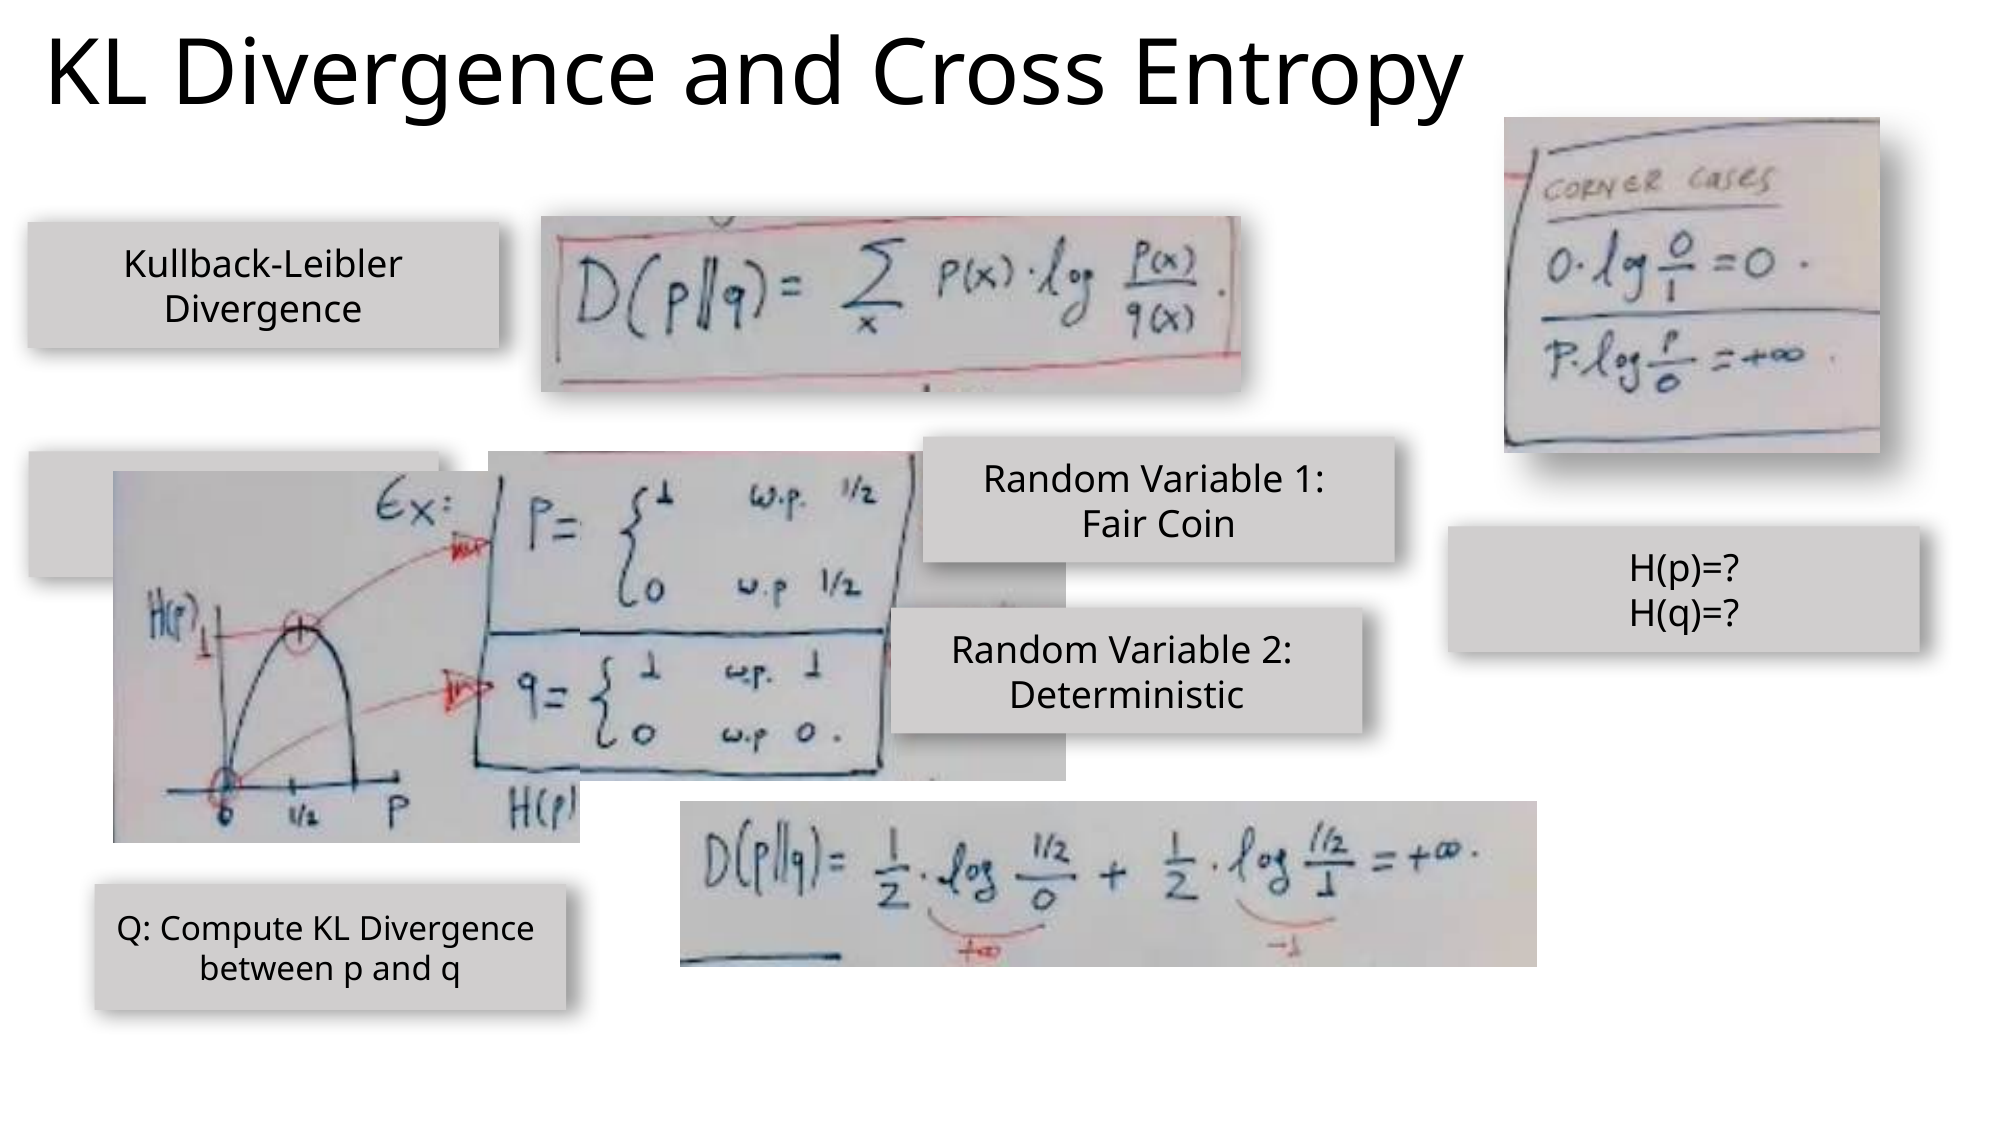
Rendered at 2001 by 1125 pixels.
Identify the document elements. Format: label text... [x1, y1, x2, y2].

text_box Example: [28, 450, 440, 578]
picture [1504, 117, 1880, 453]
text_box Random Variable 2: Deterministic [1066, 607, 1363, 734]
text_box Q: Compute KL Divergence between p and q [94, 883, 567, 1011]
picture [112, 451, 1066, 843]
text_box Kullback-Leibler Divergence [26, 221, 500, 349]
title KL Divergence and Cross Entropy [28, 0, 1754, 184]
picture [680, 801, 1538, 967]
picture [541, 216, 1242, 392]
text_box H(p)=? H(q)=? [1447, 525, 1921, 653]
text_box Random Variable 1: Fair Coin [922, 436, 1396, 563]
